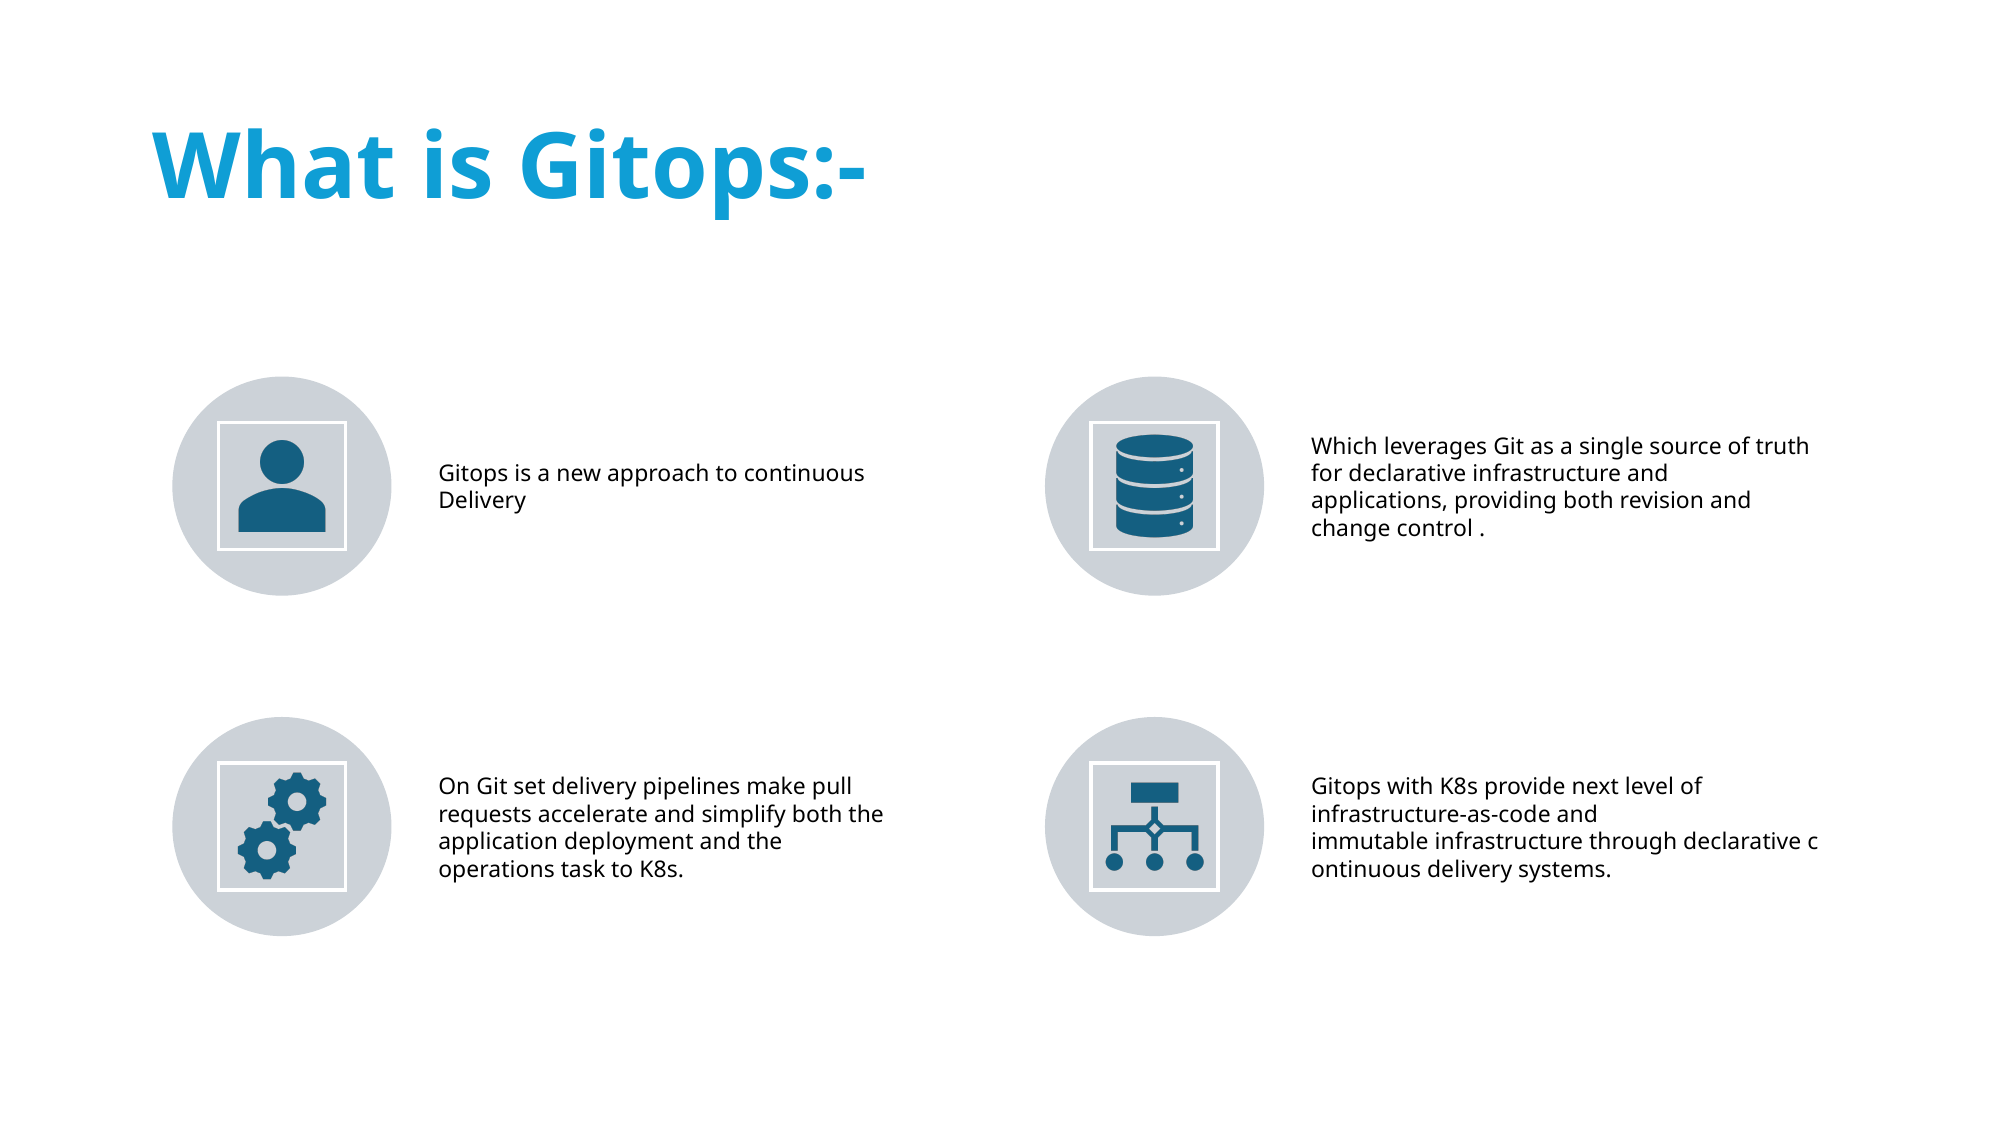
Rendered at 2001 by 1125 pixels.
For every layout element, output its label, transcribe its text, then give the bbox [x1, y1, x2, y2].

title What is Gitops:- [137, 59, 1863, 278]
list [136, 298, 1863, 1014]
